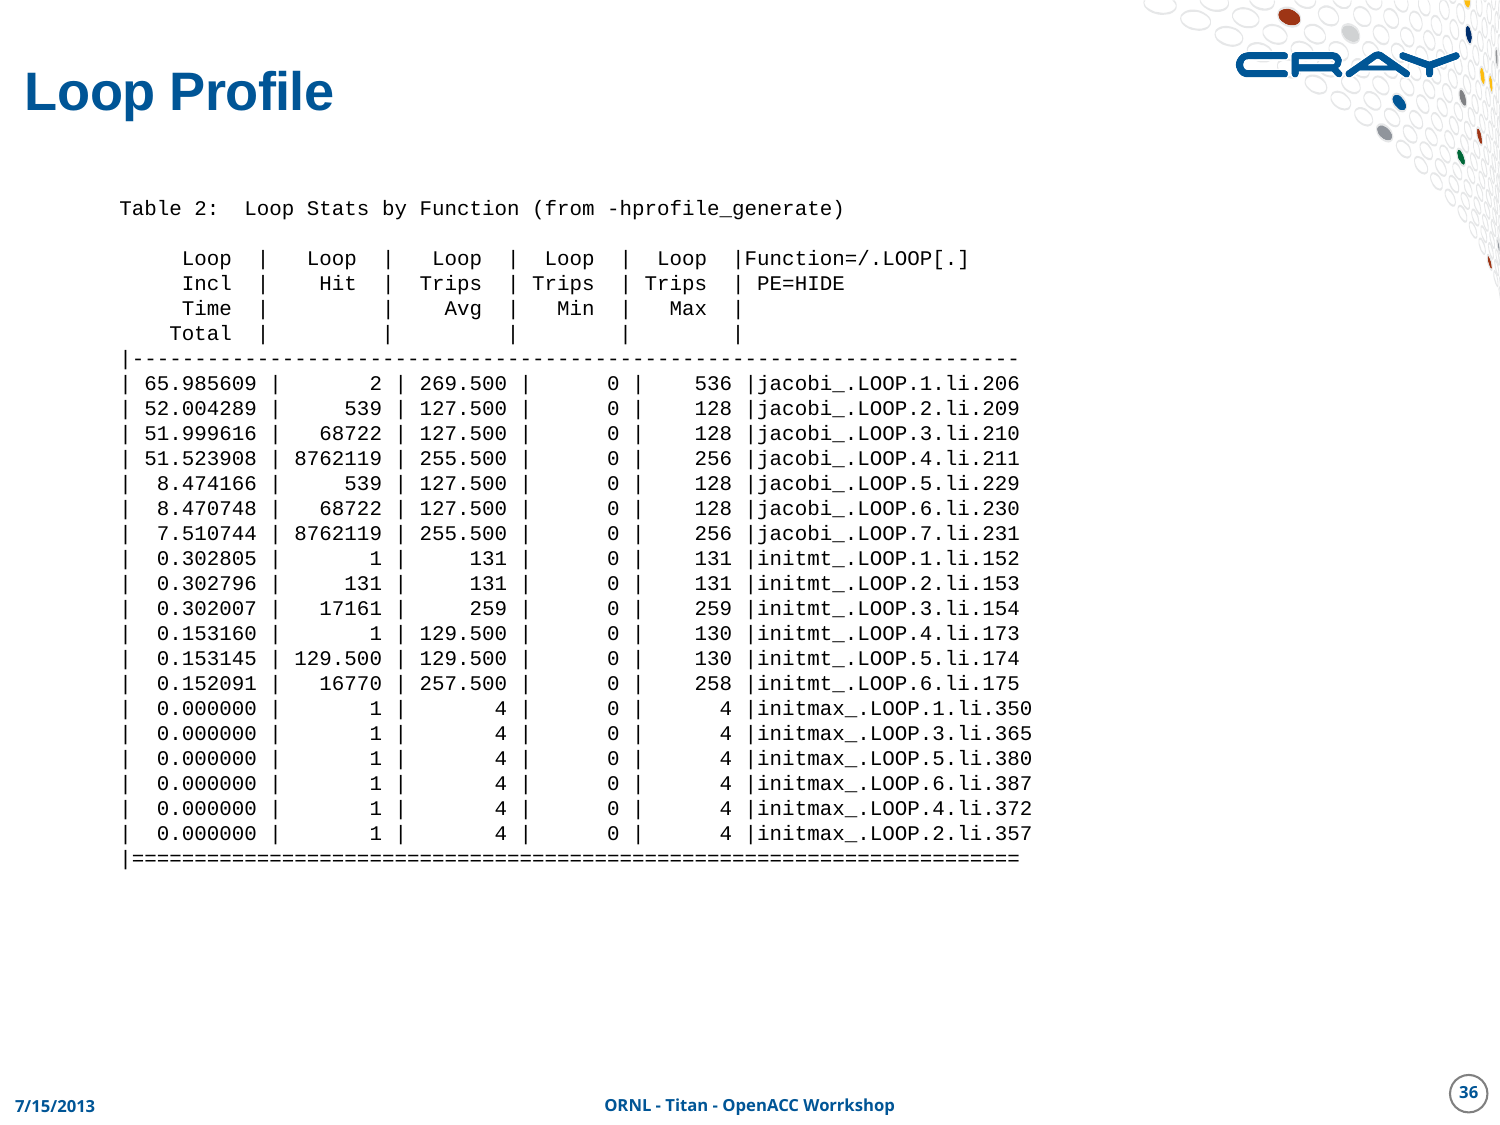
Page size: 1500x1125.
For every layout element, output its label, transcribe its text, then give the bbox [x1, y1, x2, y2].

text_box Table 2: Loop Stats by Function (from -hprofile_generate) Loop | Loop | Loop | Loop | Loop |Function=/.LOOP[.] Incl | Hit | Trips | Trips | Trips | PE=HIDE Time | | Avg | Min | Max | Total | | | | | |----------------------------------------------------------------------- | 65.985609 | 2 | 269.500 | 0 | 536 |jacobi_.LOOP.1.li.206 | 52.004289 | 539 | 127.500 | 0 | 128 |jacobi_.LOOP.2.li.209 | 51.999616 | 68722 | 127.500 | 0 | 128 |jacobi_.LOOP.3.li.210 | 51.523908 | 8762119 | 255.500 | 0 | 256 |jacobi_.LOOP.4.li.211 | 8.474166 | 539 | 127.500 | 0 | 128 |jacobi_.LOOP.5.li.229 | 8.470748 | 68722 | 127.500 | 0 | 128 |jacobi_.LOOP.6.li.230 | 7.510744 | 8762119 | 255.500 | 0 | 256 |jacobi_.LOOP.7.li.231 | 0.302805 | 1 | 131 | 0 | 131 |initmt_.LOOP.1.li.152 | 0.302796 | 131 | 131 | 0 | 131 |initmt_.LOOP.2.li.153 | 0.302007 | 17161 | 259 | 0 | 259 |initmt_.LOOP.3.li.154 | 0.153160 | 1 | 129.500 | 0 | 130 |initmt_.LOOP.4.li.173 | 0.153145 | 129.500 | 129.500 | 0 | 130 |initmt_.LOOP.5.li.174 | 0.152091 | 16770 | 257.500 | 0 | 258 |initmt_.LOOP.6.li.175 | 0.000000 | 1 | 4 | 0 | 4 |initmax_.LOOP.1.li.350 | 0.000000 | 1 | 4 | 0 | 4 |initmax_.LOOP.3.li.365 | 0.000000 | 1 | 4 | 0 | 4 |initmax_.LOOP.5.li.380 | 0.000000 | 1 | 4 | 0 | 4 |initmax_.LOOP.6.li.387 | 0.000000 | 1 | 4 | 0 | 4 |initmax_.LOOP.4.li.372 | 0.000000 | 1 | 4 | 0 | 4 |initmax_.LOOP.2.li.357 |======================================================================= [104, 187, 1047, 922]
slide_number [0, 1087, 350, 1125]
title Loop Profile [24, 24, 1225, 163]
footer ORNL - Titan - OpenACC Worrkshop [512, 1087, 988, 1125]
slide_number 36 [1448, 1073, 1489, 1114]
